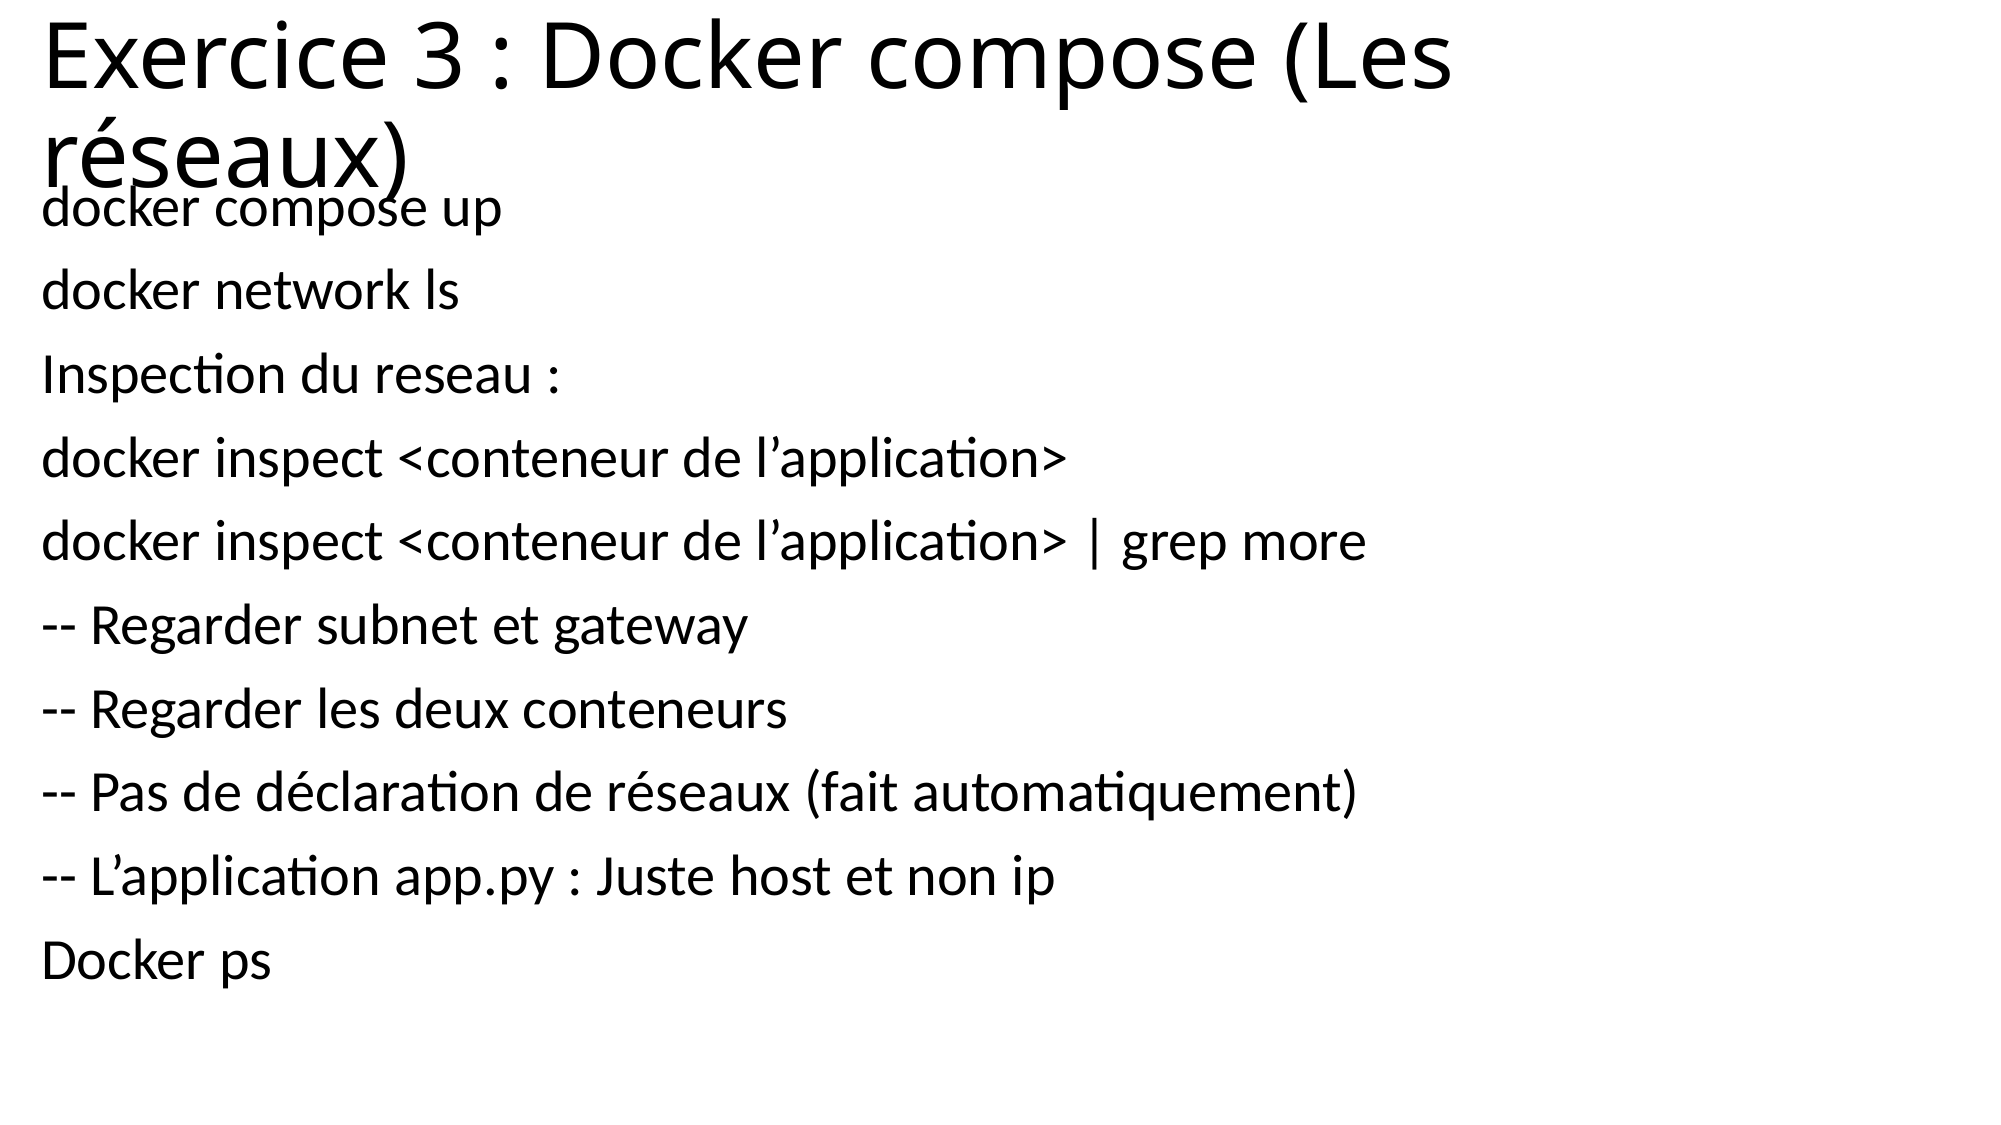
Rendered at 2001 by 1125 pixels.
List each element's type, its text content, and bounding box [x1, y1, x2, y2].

list docker compose up docker network ls Inspection du reseau : docker inspect <conteneur de l’application> docker inspect <conteneur de l’application> | grep more -- Regarder subnet et gateway -- Regarder les deux conteneurs -- Pas de déclaration de réseaux (fait automatiquement) -- L’application app.py : Juste host et non ip Docker ps [26, 168, 1871, 1093]
title Exercice 3 : Docker compose (Les réseaux) [26, 0, 1752, 168]
